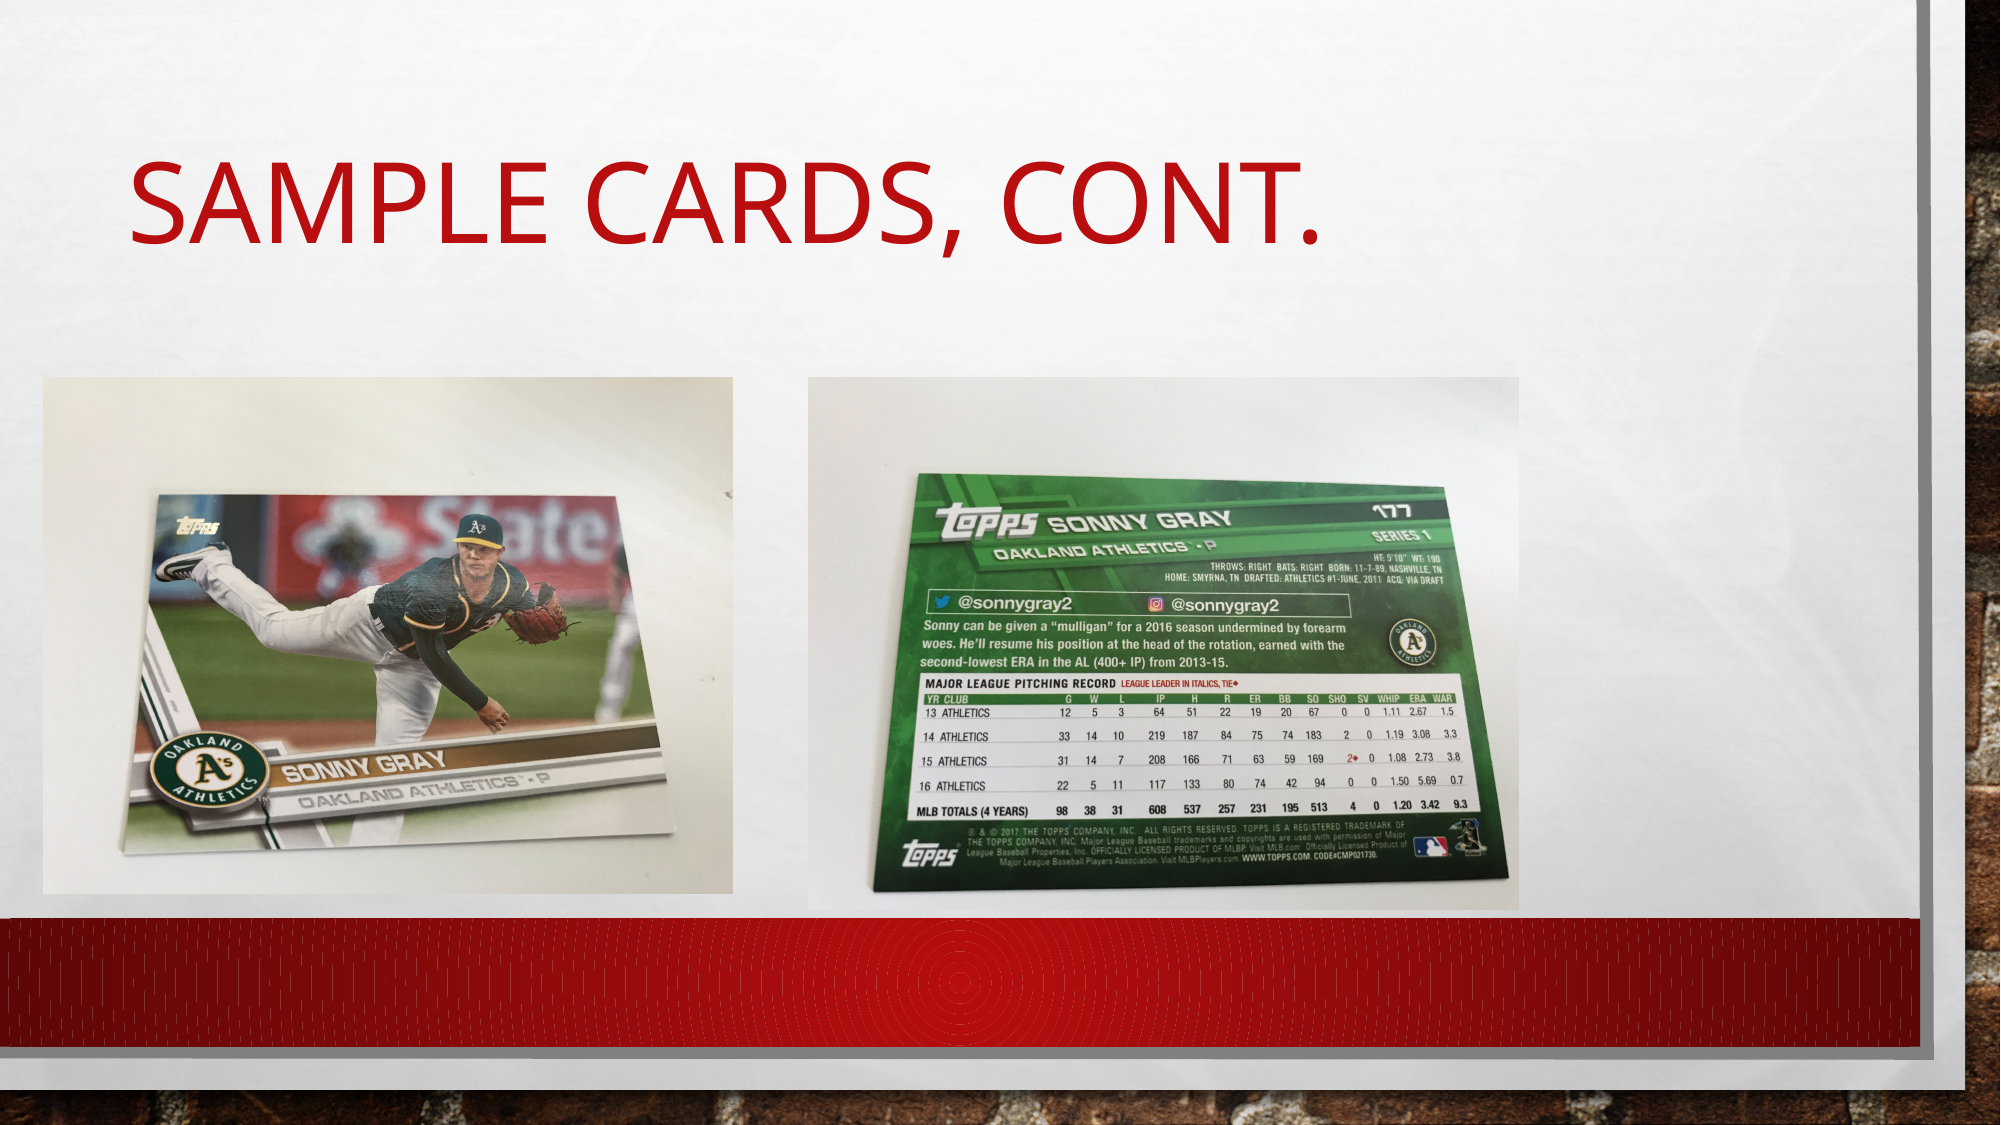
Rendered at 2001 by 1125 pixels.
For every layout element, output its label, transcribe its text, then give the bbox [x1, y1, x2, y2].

picture [0, 0, 2000, 1125]
picture [43, 376, 733, 894]
picture [808, 376, 1519, 910]
title Sample Cards, cont. [112, 112, 1818, 302]
